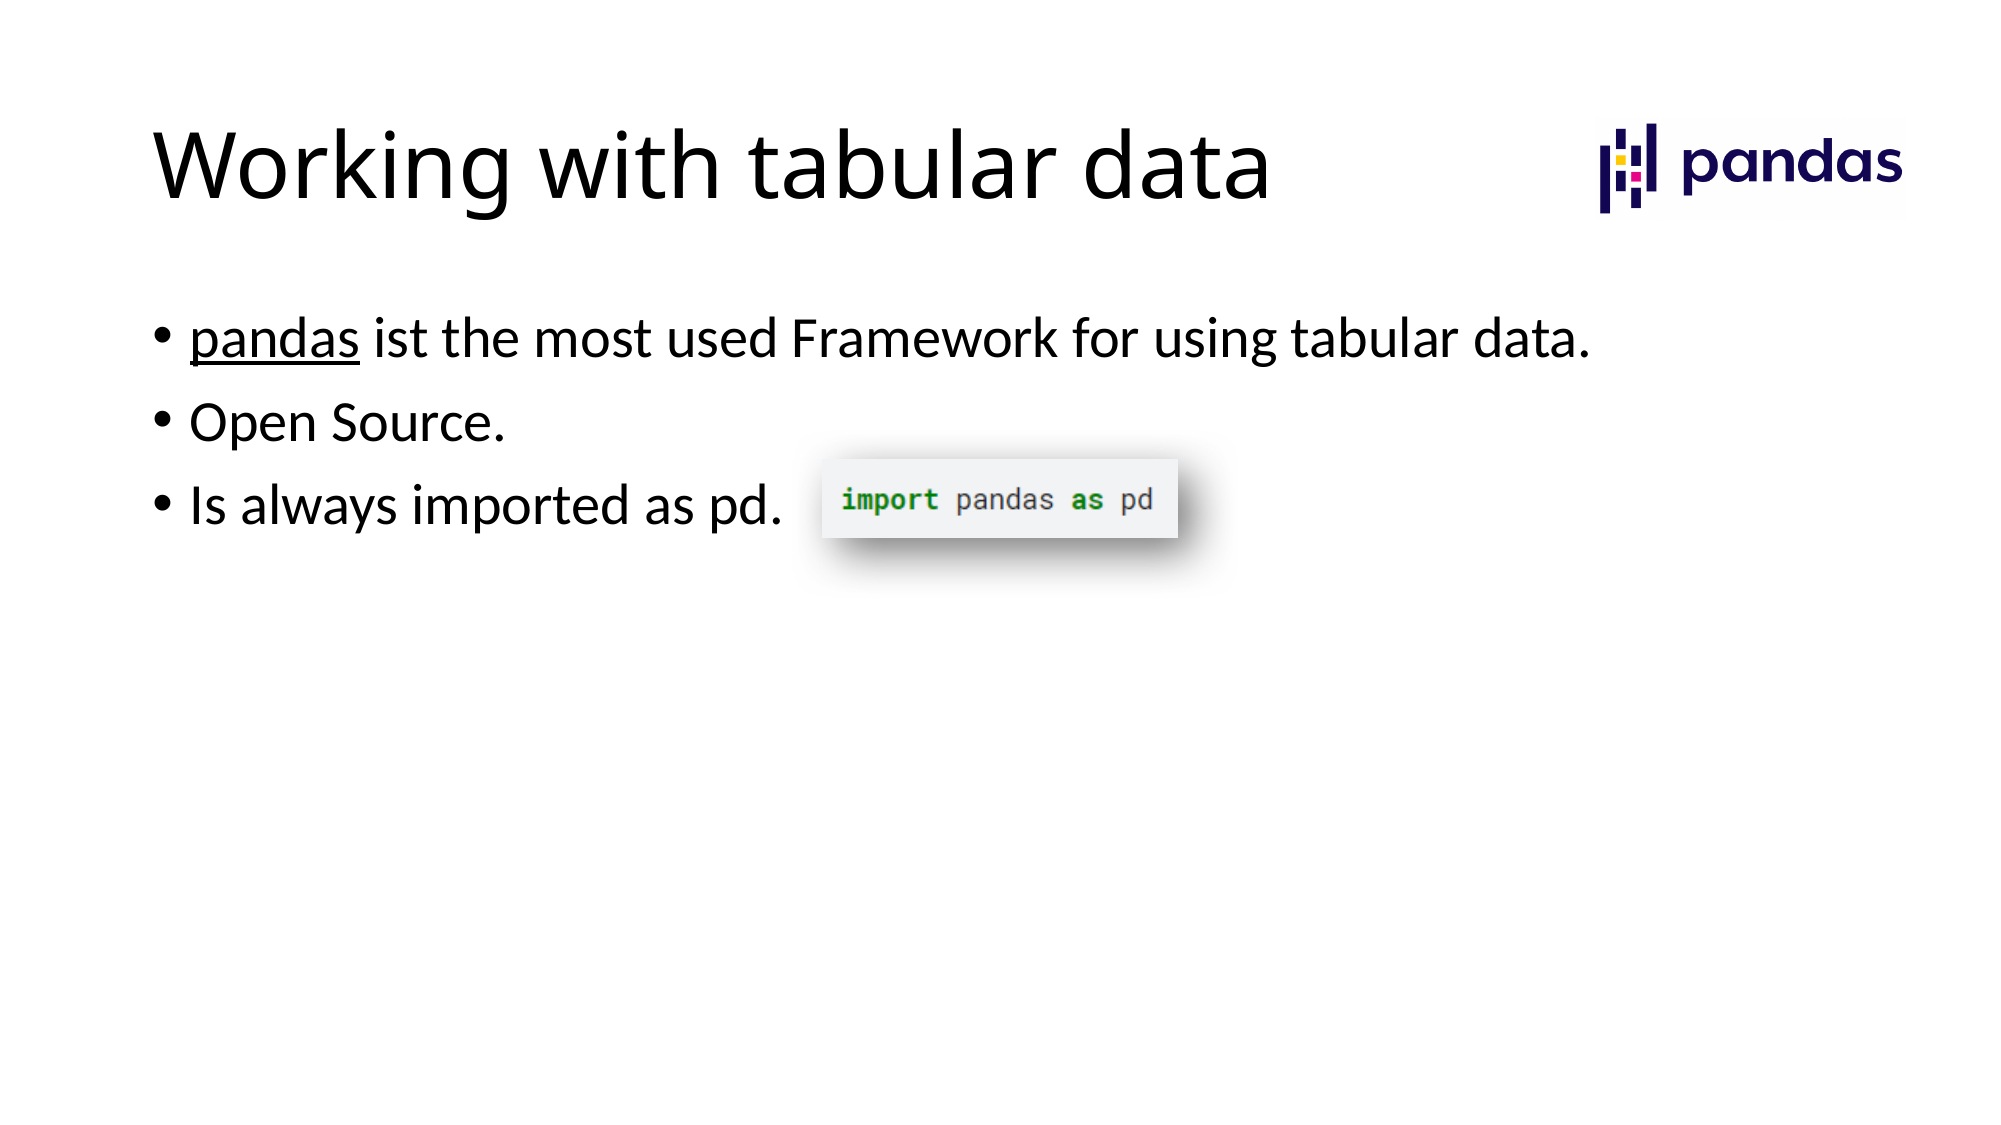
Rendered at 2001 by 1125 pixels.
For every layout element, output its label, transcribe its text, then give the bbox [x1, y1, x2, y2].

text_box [813, 450, 1217, 577]
picture [822, 459, 1178, 538]
picture [1595, 116, 1906, 221]
table_cell 37 [832, 469, 1204, 564]
title Working with tabular data [137, 59, 1863, 278]
list pandas ist the most used Framework for using tabular data. Open Source. Is always imported as pd. [137, 299, 1863, 1014]
text_box [844, 481, 1194, 555]
